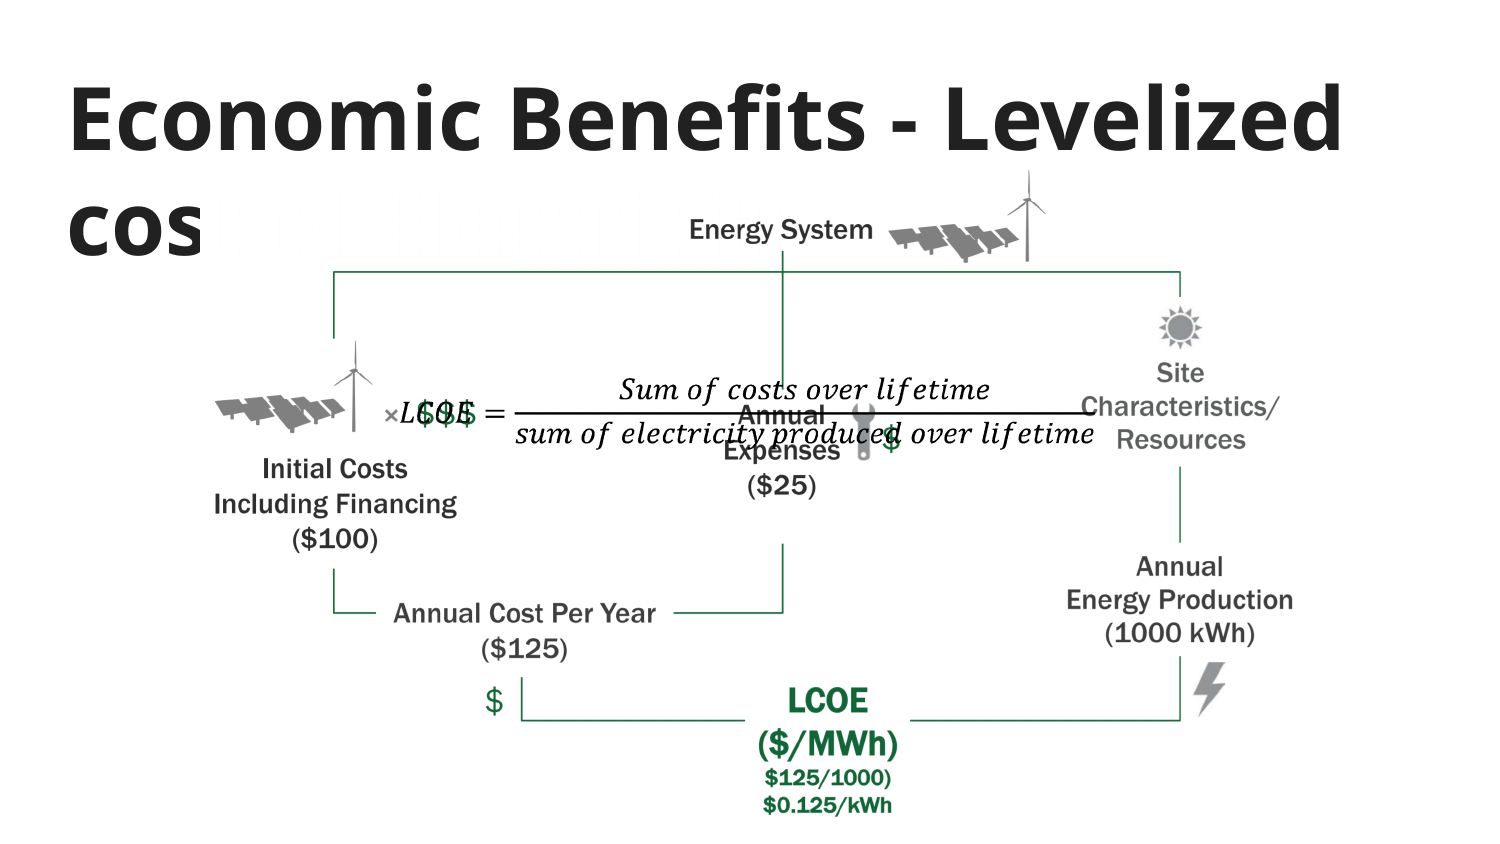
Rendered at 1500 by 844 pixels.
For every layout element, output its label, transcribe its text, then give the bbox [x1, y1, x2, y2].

title Economic Benefits - Levelized cost of Electricity [51, 48, 1449, 180]
picture [200, 158, 1300, 823]
